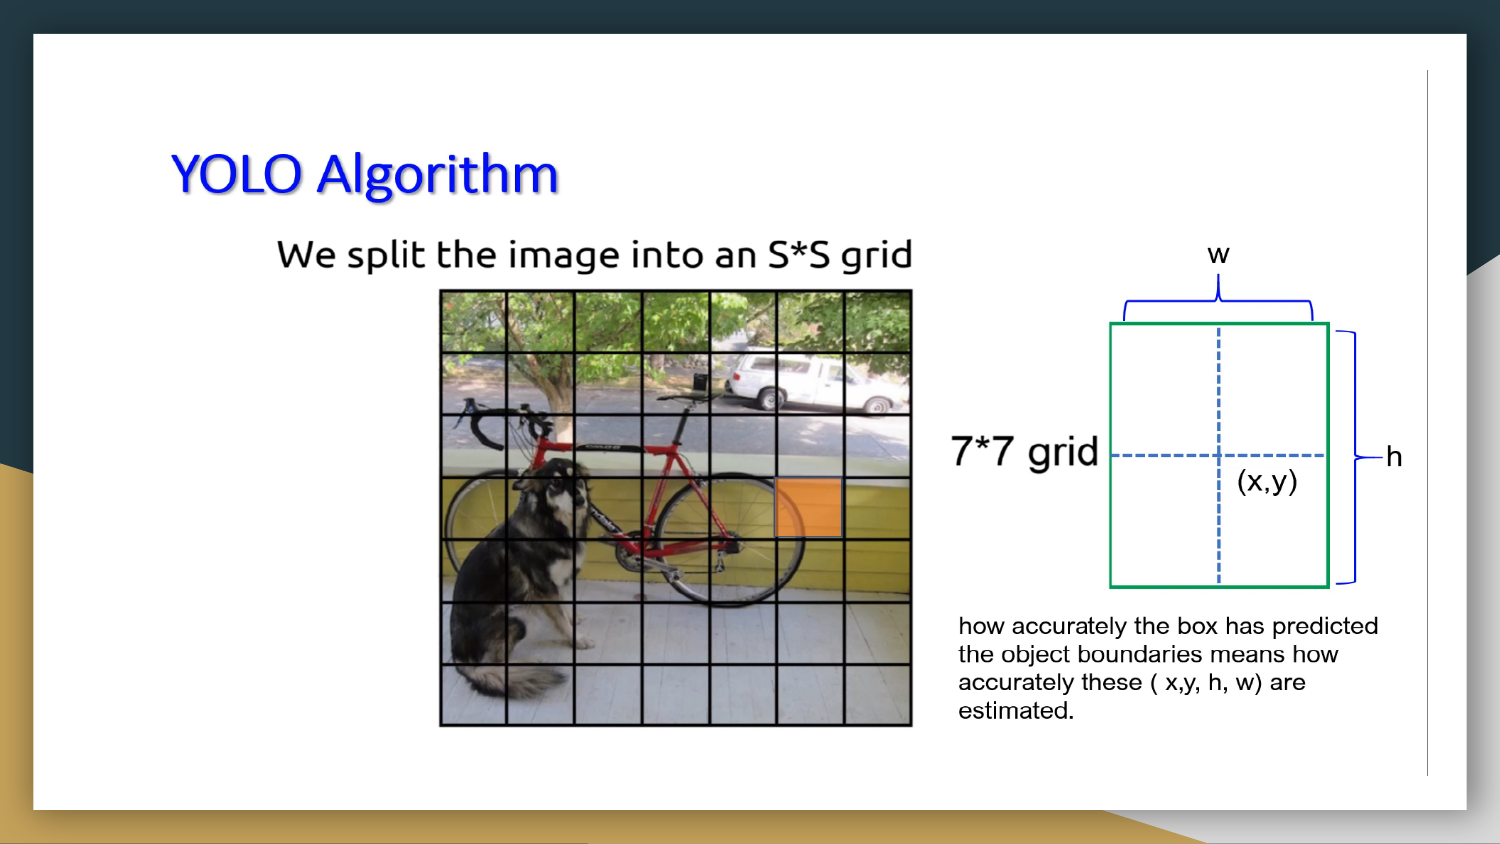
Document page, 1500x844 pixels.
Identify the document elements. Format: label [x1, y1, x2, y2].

picture [66, 70, 1428, 777]
